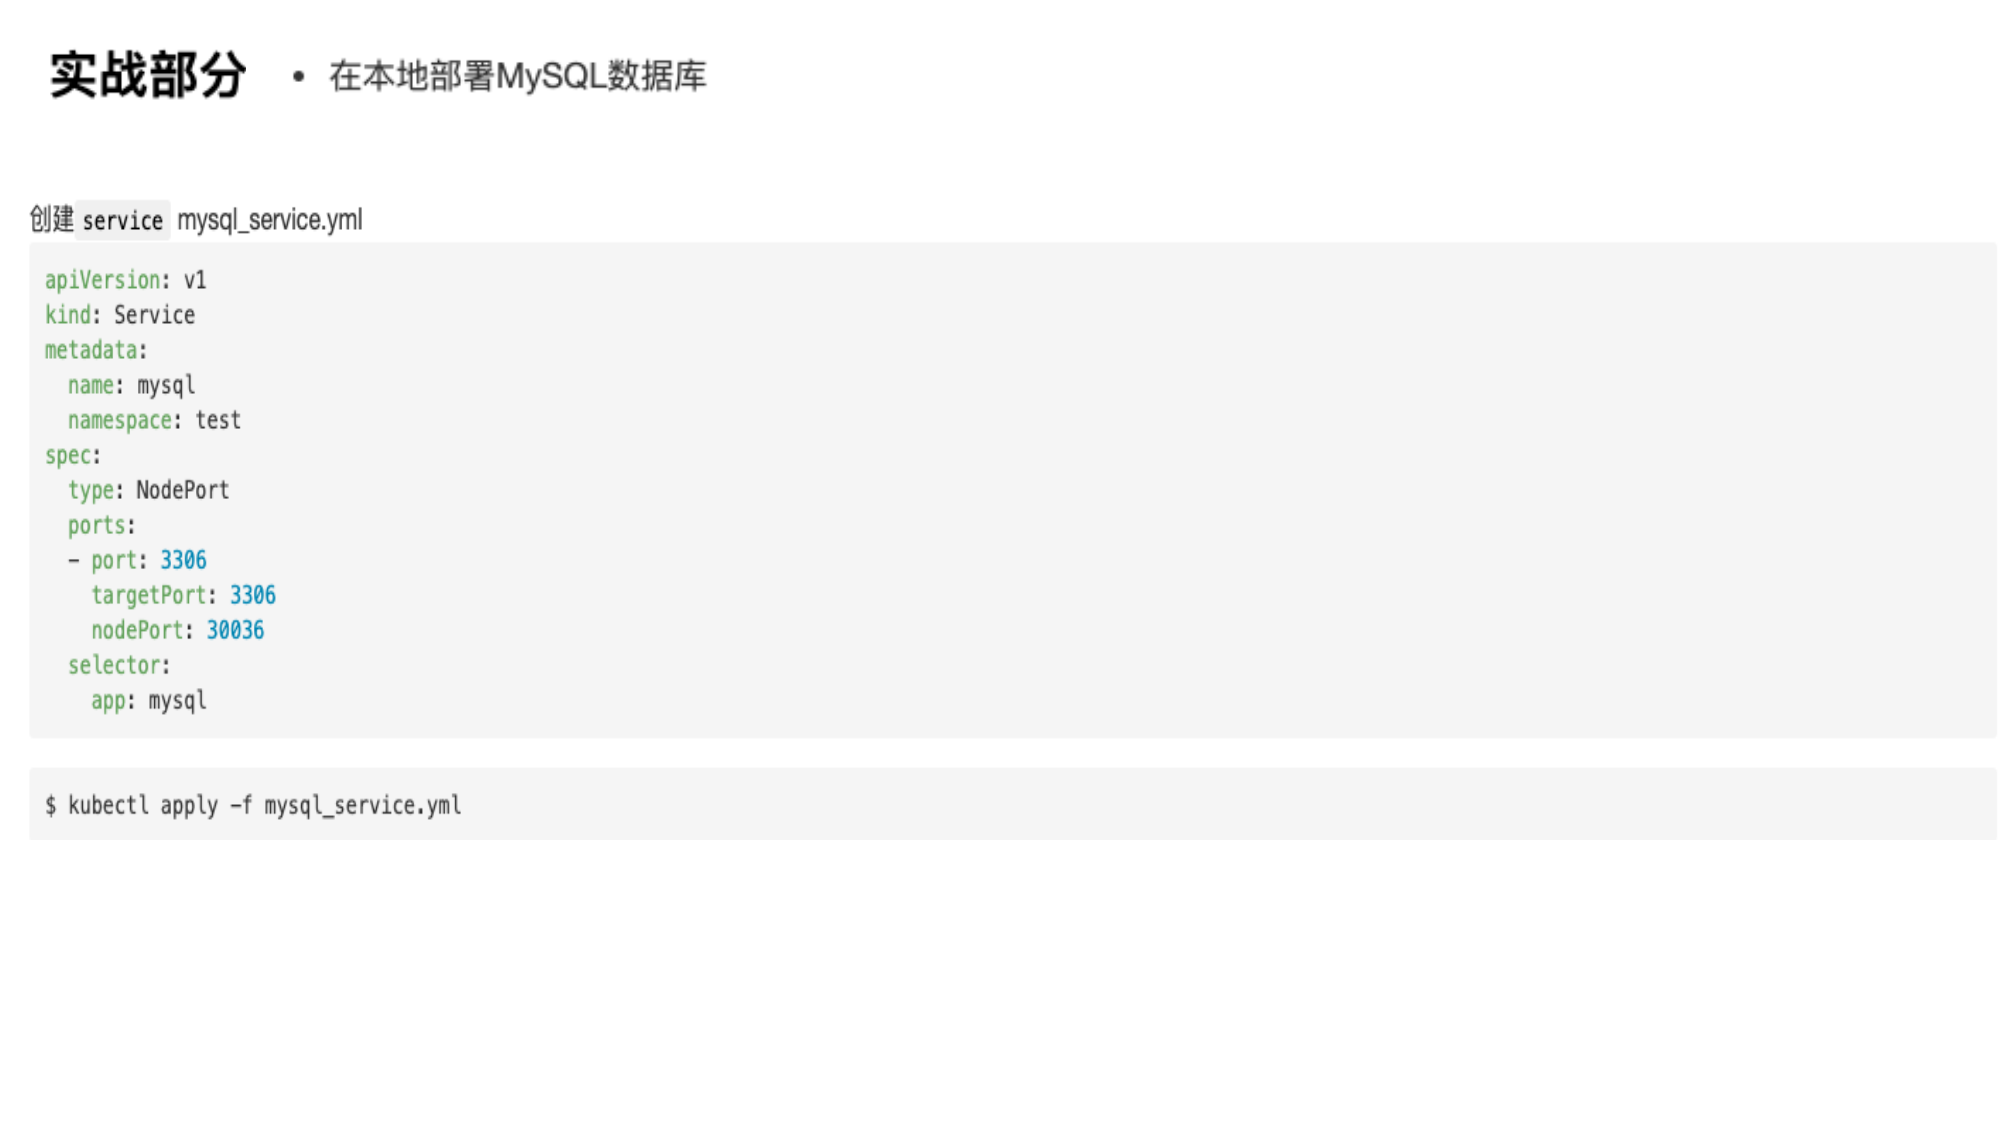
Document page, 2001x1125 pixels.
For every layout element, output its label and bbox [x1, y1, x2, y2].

picture [24, 38, 749, 123]
picture [24, 193, 2000, 840]
